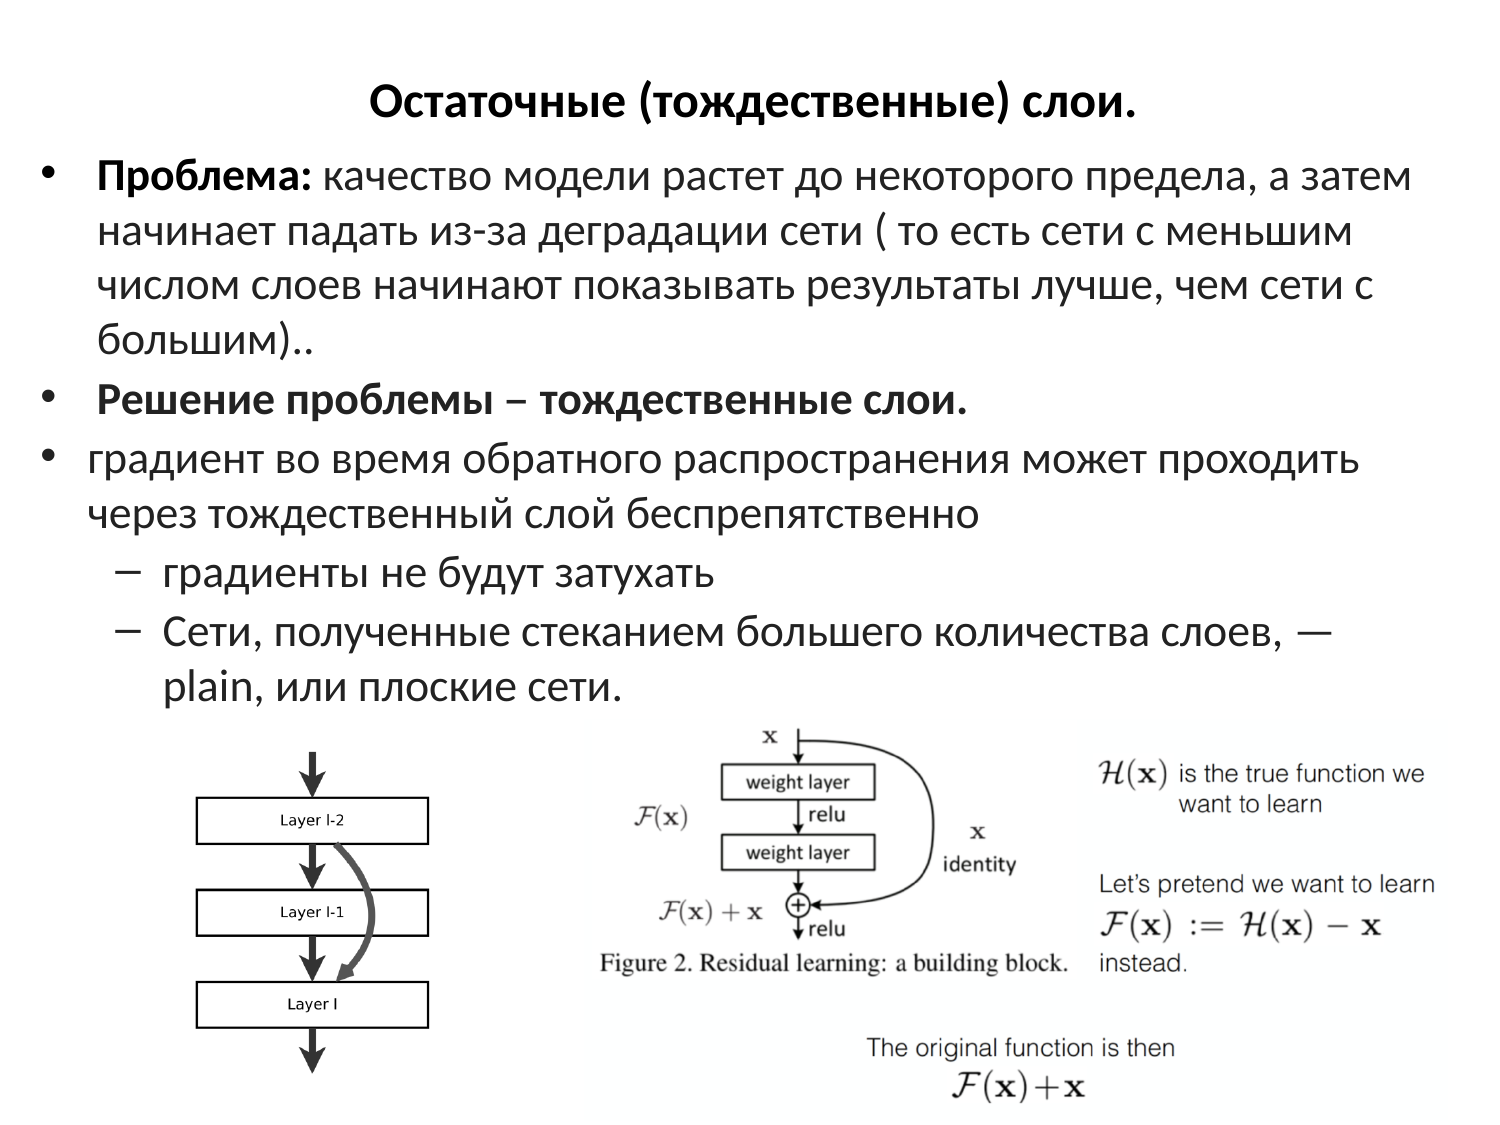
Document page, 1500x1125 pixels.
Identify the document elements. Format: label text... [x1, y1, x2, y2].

picture [584, 718, 1448, 1121]
title Остаточные (тождественные) слои. [38, 52, 1469, 137]
picture [194, 746, 430, 1079]
list Проблема: качество модели растет до некоторого предела, а затем начинает падать из-за деградации сети ( то есть сети с меньшим числом слоев начинают показывать результаты лучше, чем сети с большим).. Решение проблемы – тождественные слои. градиент во время обратного распространения может проходить через тождественный слой беспрепятственно градиенты не будут затухать Сети, полученные стеканием большего количества слоев, — plain, или плоские сети. [25, 136, 1461, 1097]
